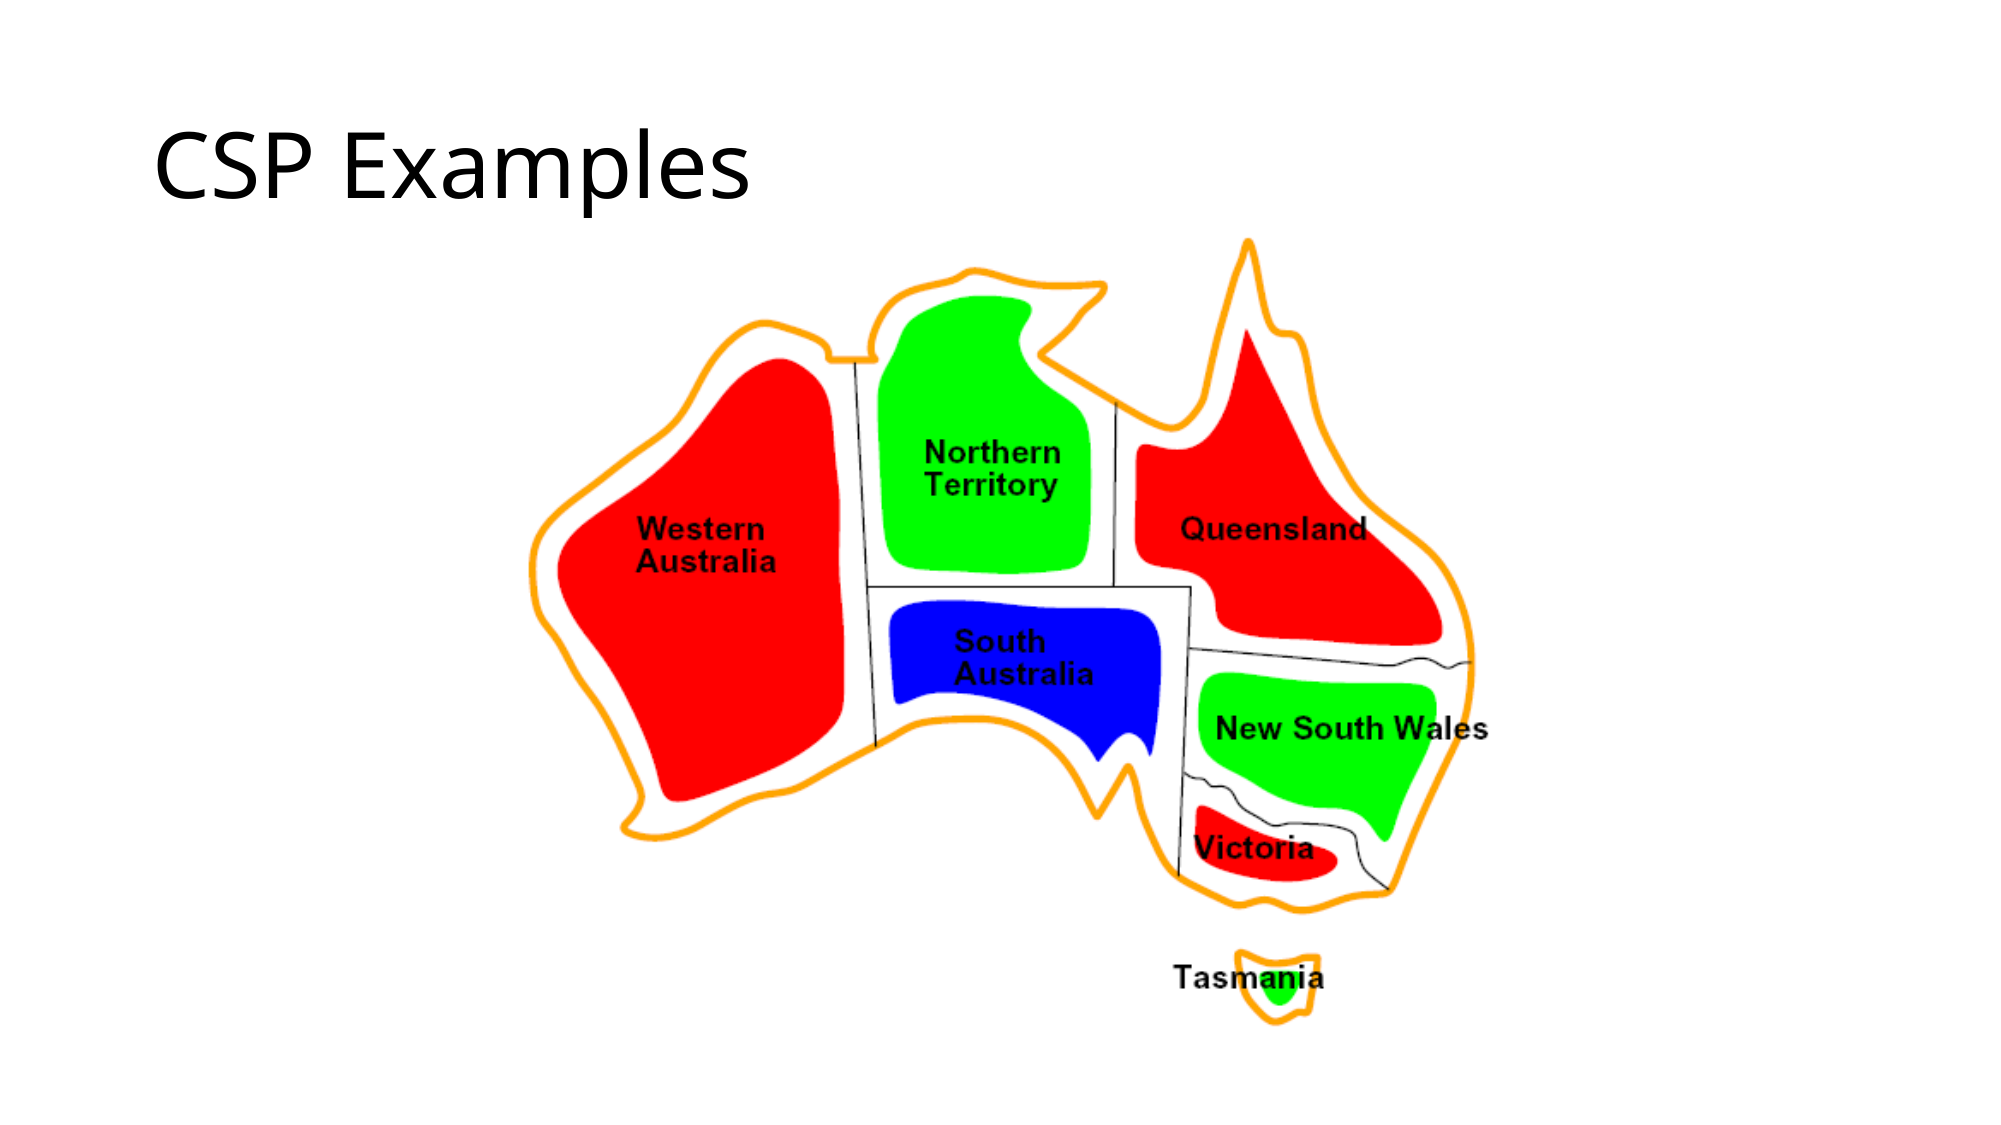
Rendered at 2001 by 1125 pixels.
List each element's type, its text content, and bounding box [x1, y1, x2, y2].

title CSP Examples [137, 59, 1863, 278]
picture [512, 218, 1500, 1038]
